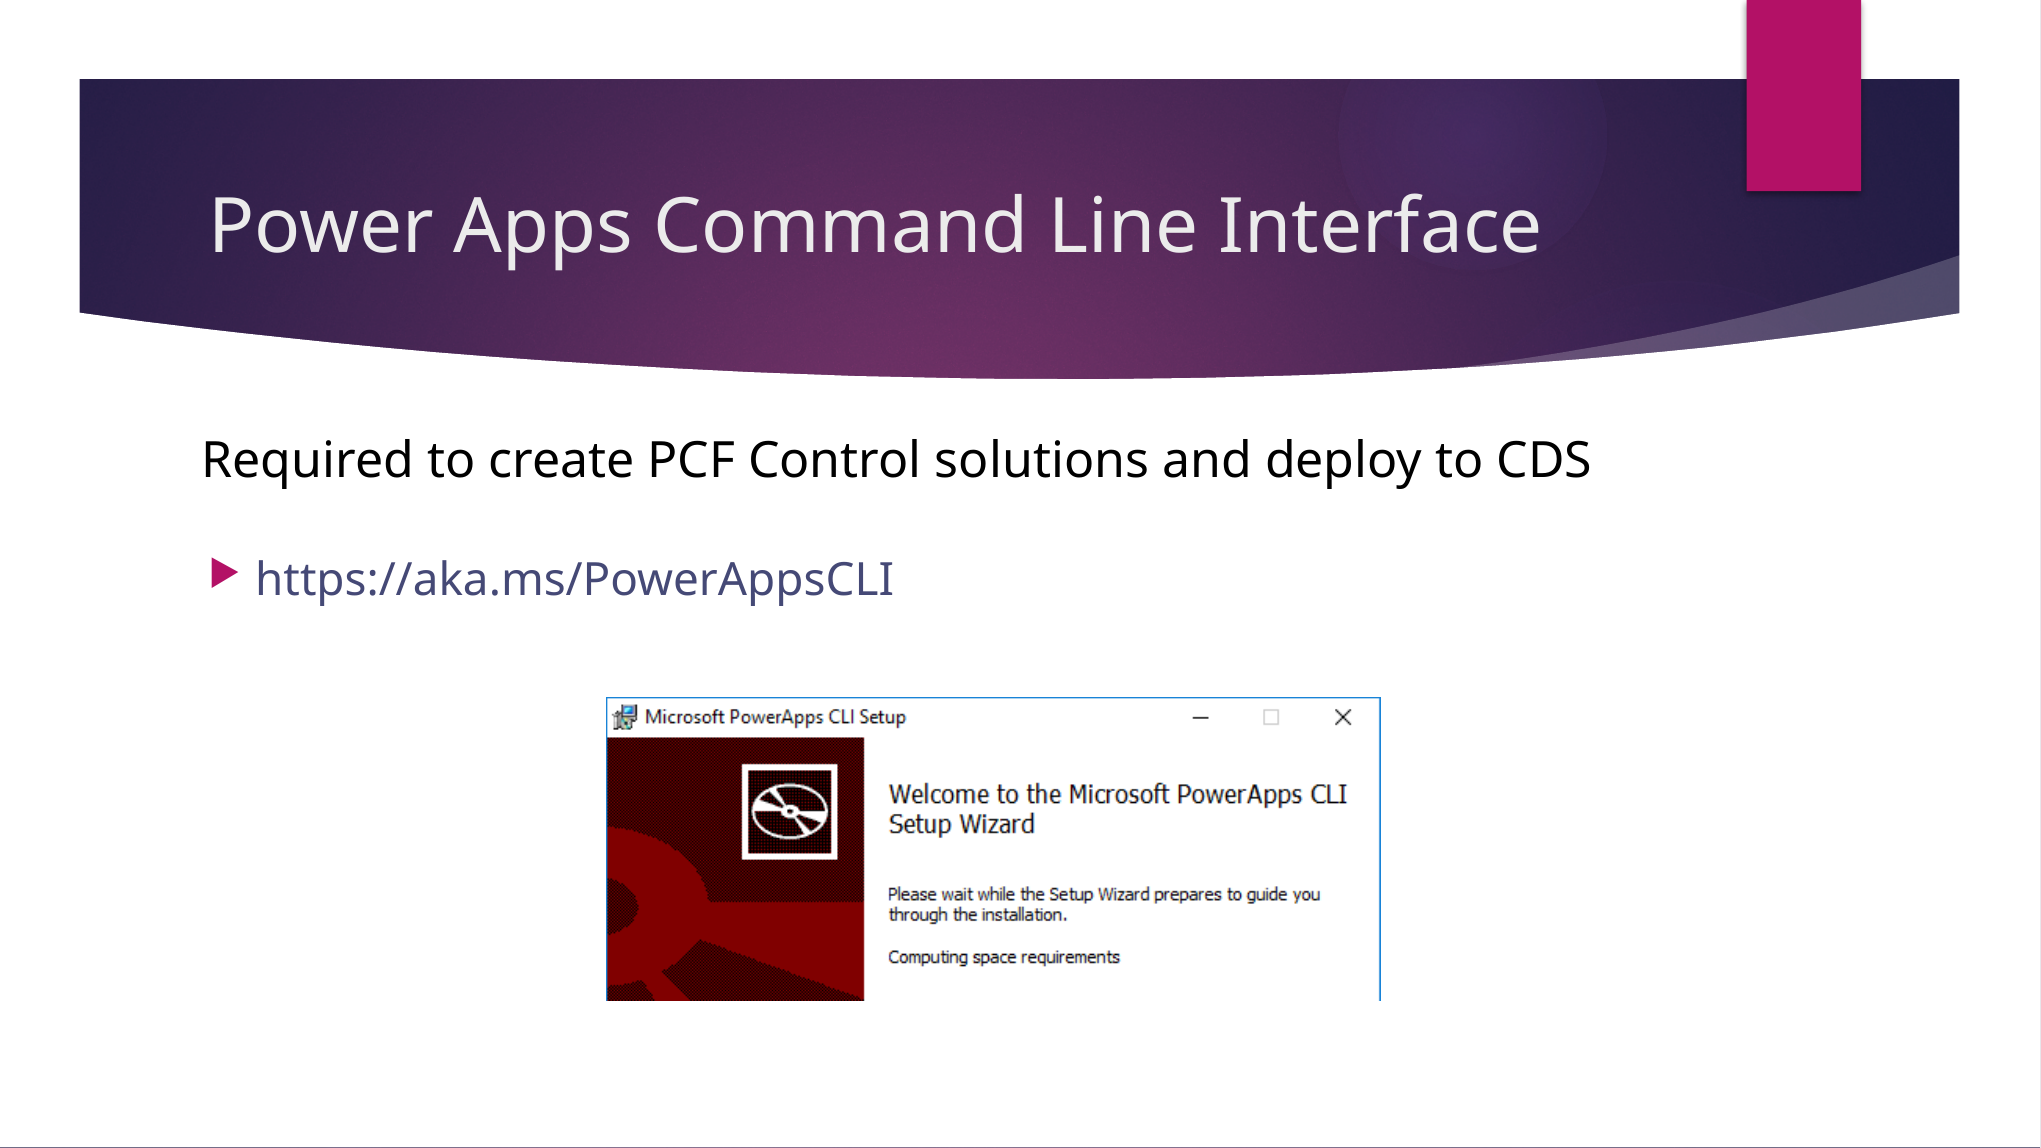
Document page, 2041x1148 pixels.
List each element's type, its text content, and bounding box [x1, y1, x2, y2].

text_box https://aka.ms/PowerAppsCLI [193, 542, 1210, 643]
text_box Required to create PCF Control solutions and deploy to CDS [171, 410, 1816, 513]
title Power Apps Command Line Interface [193, 162, 1660, 282]
picture [606, 696, 1381, 1001]
